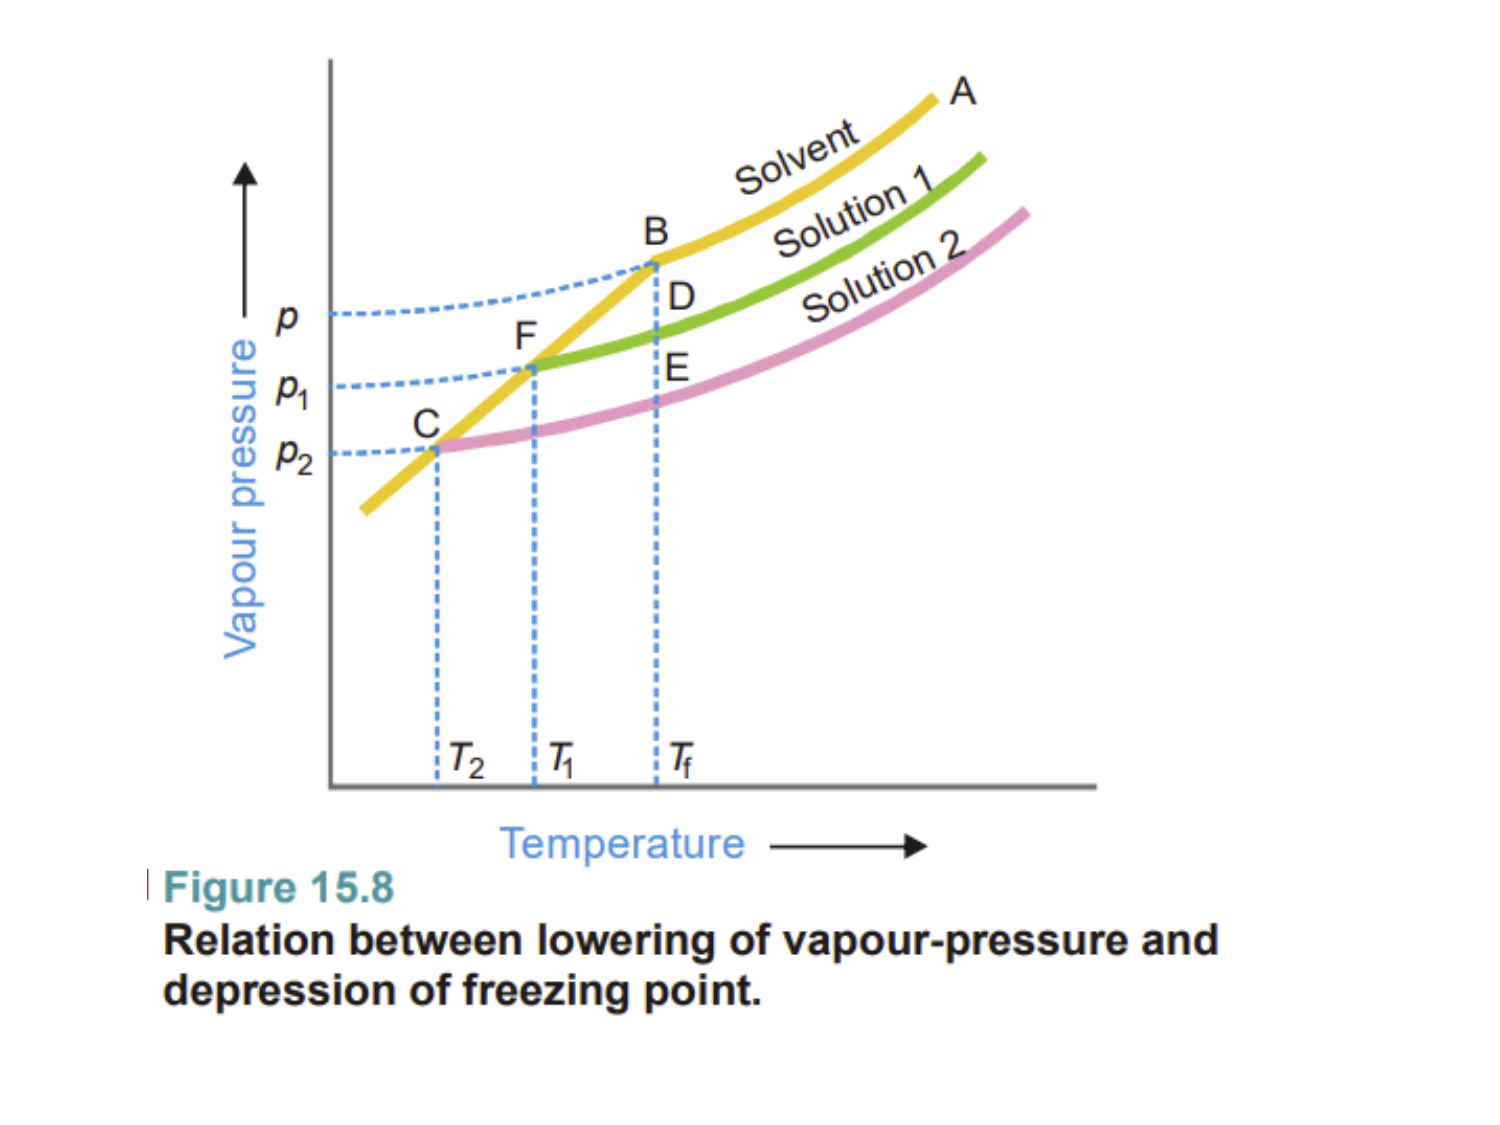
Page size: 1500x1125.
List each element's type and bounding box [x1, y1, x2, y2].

picture [147, 42, 1259, 1020]
